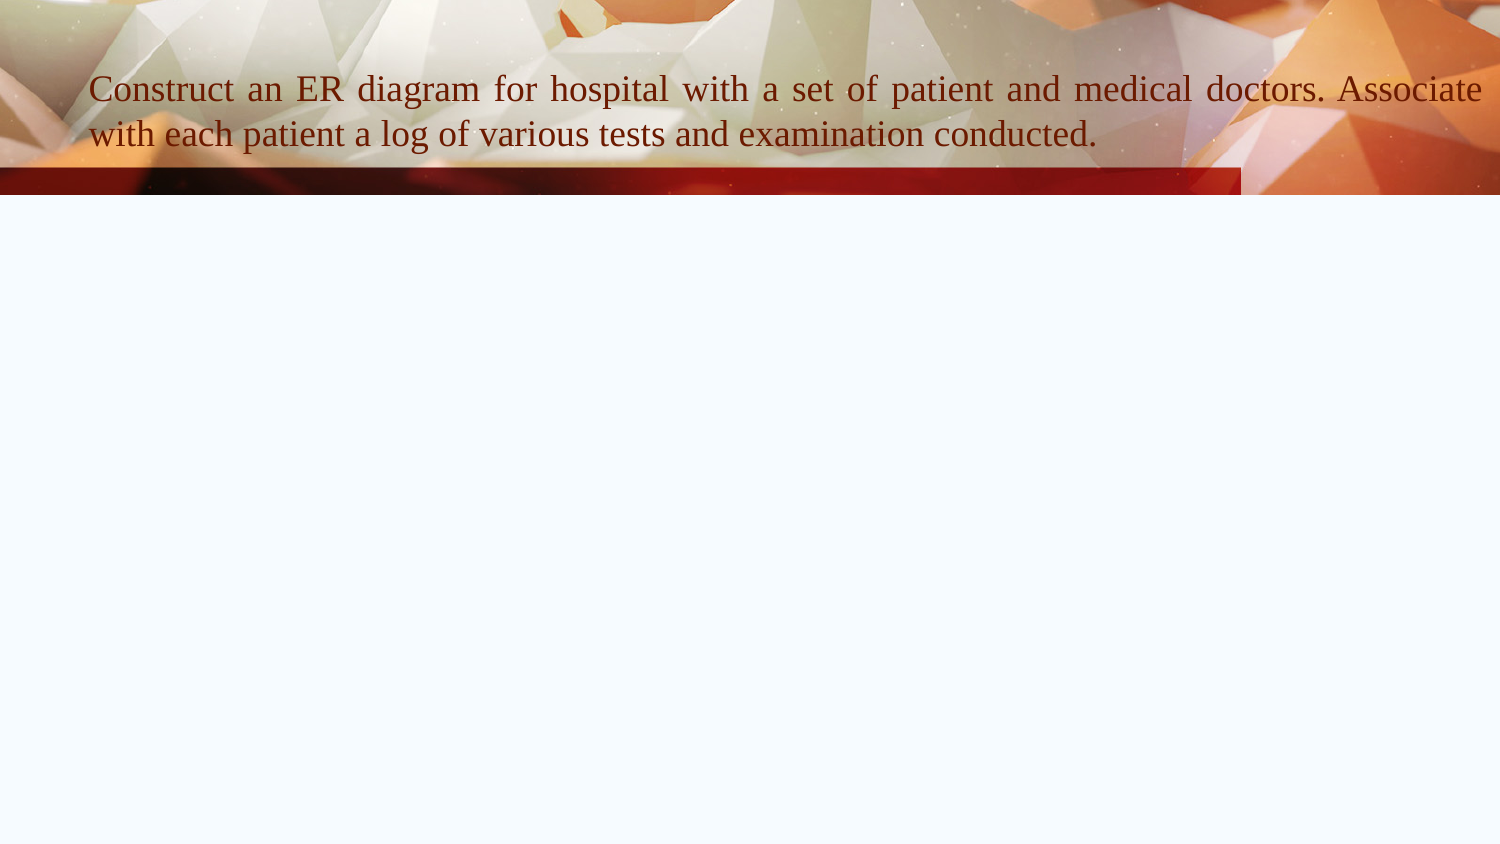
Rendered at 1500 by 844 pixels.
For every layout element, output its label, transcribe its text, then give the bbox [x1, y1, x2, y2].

picture [0, 0, 1500, 844]
title Construct an ER diagram for hospital with a set of patient and medical doctors. Associate with each patient a log of various tests and examination conducted. [73, 46, 1500, 172]
